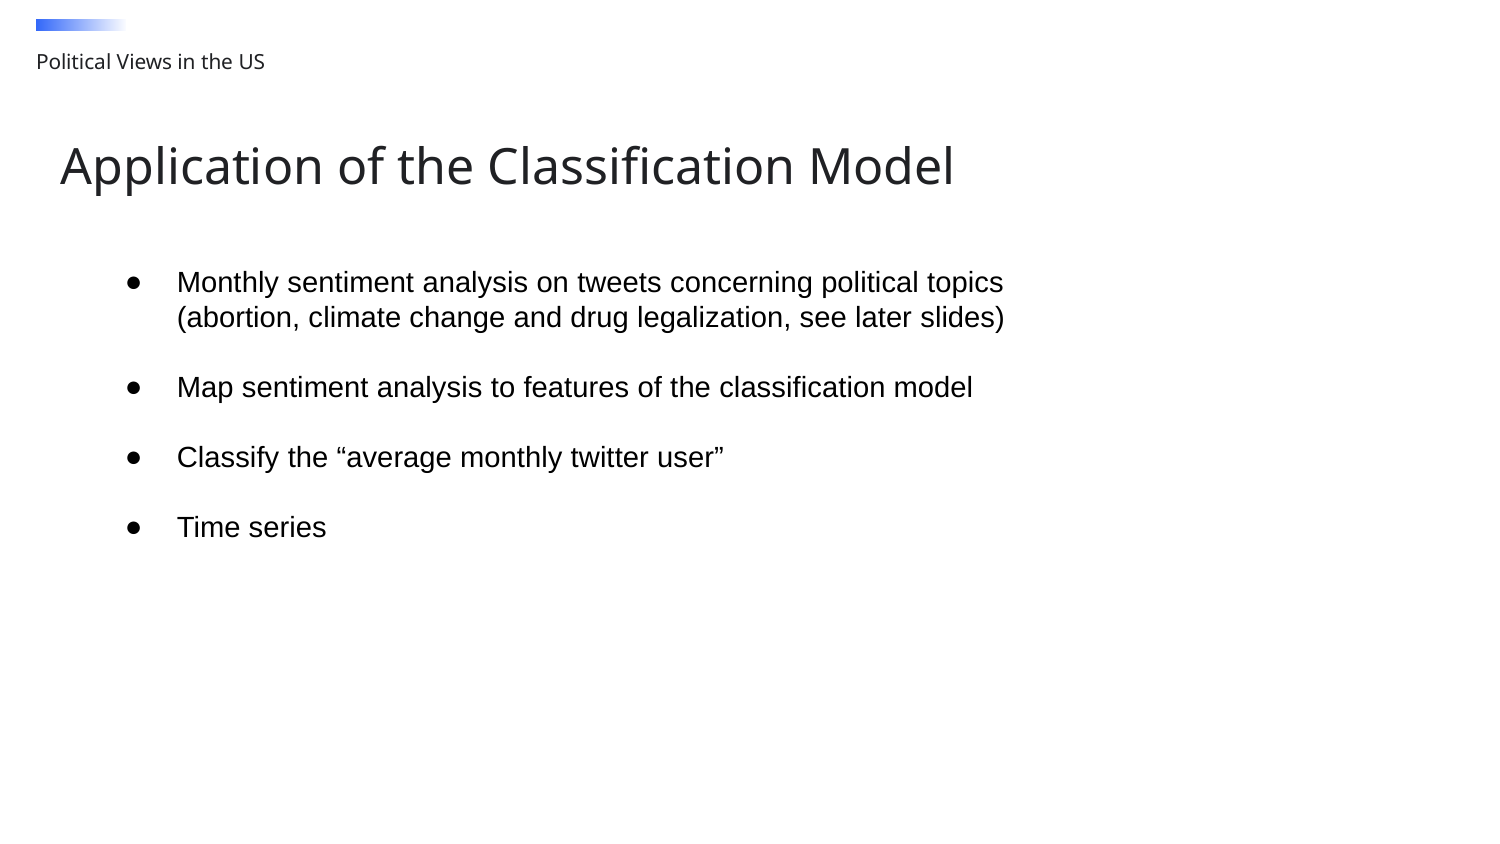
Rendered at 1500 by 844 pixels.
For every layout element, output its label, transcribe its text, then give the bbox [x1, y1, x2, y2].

subtitle Political Views in the US [36, 30, 735, 80]
title Application of the Classification Model [45, 39, 1054, 211]
text_box Monthly sentiment analysis on tweets concerning political topics (abortion, climate change and drug legalization, see later slides) Map sentiment analysis to features of the classification model Classify the “average monthly twitter user” Time series [86, 248, 1064, 583]
